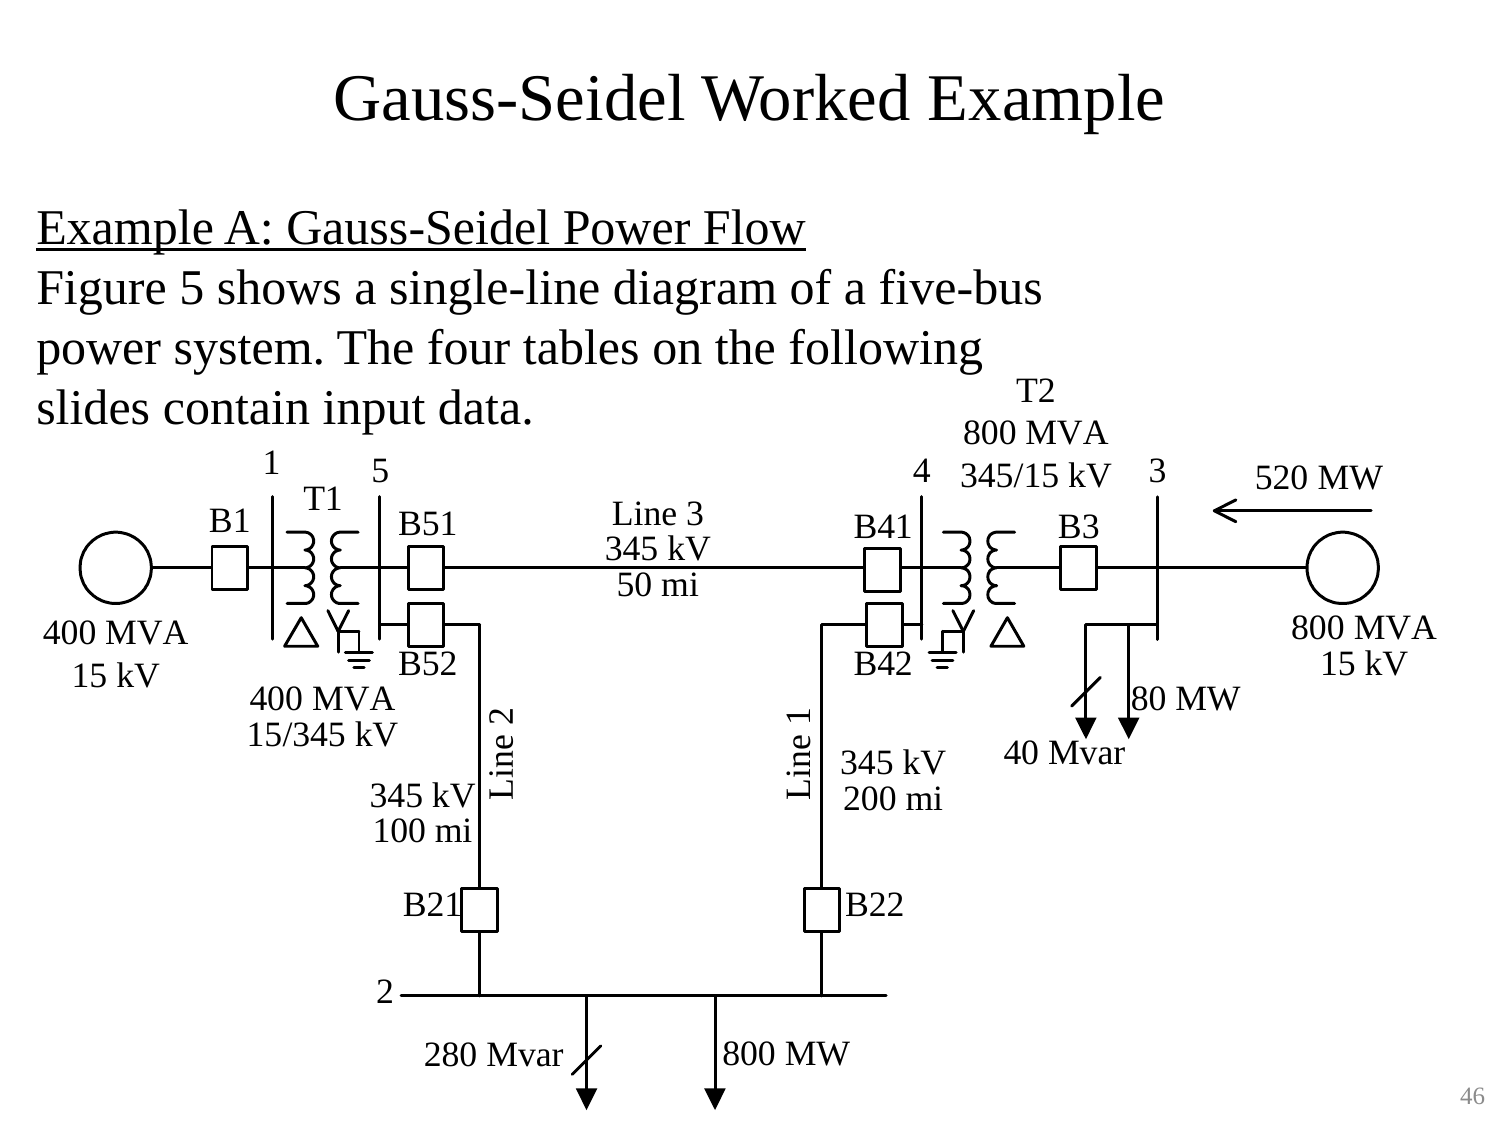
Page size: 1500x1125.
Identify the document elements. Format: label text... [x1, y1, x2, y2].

title Gauss-Seidel Worked Example [0, 0, 1500, 188]
text_box Example A: Gauss-Seidel Power Flow Figure 5 shows a single-line diagram of a five-bus power system. The four tables on the following slides contain input data. [21, 188, 1122, 443]
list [40, 362, 1440, 1113]
slide_number 46 [1149, 1065, 1500, 1125]
